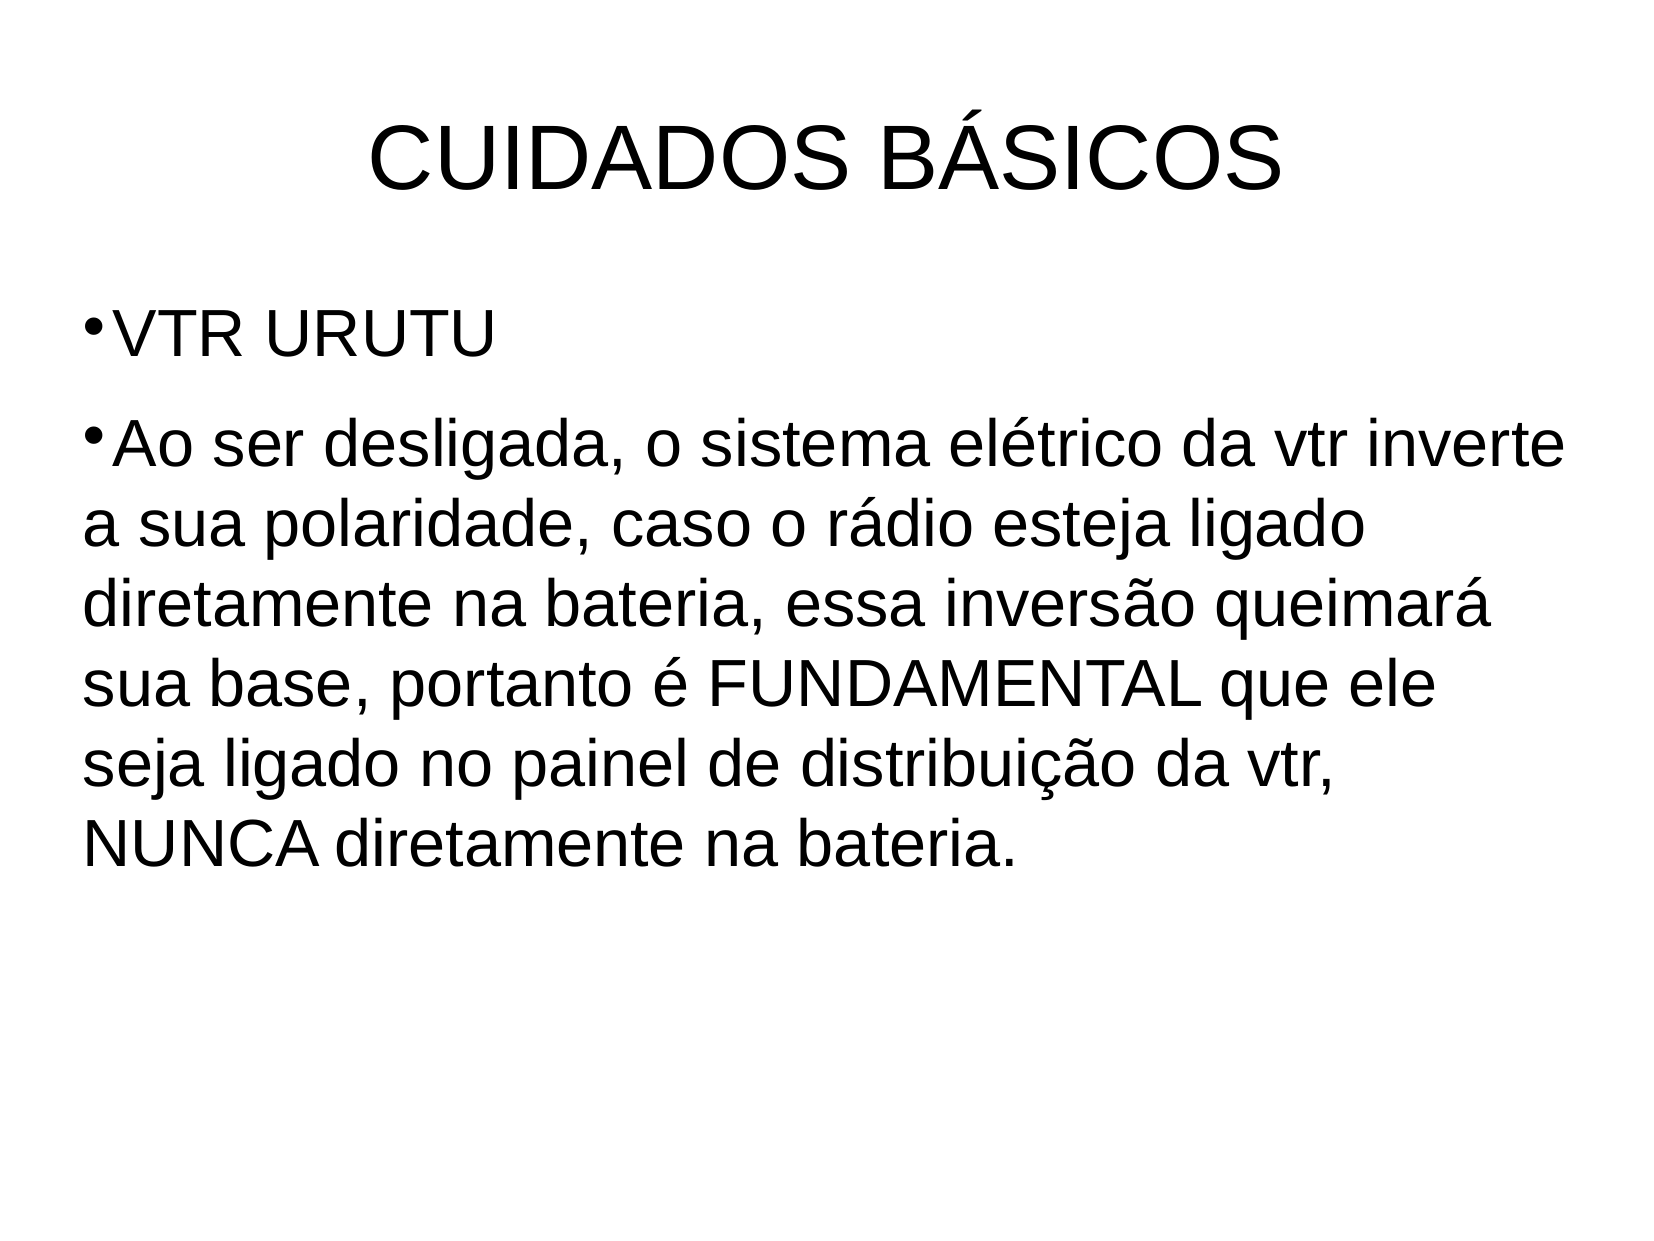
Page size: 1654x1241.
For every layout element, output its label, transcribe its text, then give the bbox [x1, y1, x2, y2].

text_box CUIDADOS BÁSICOS [82, 49, 1571, 257]
text_box VTR URUTU Ao ser desligada, o sistema elétrico da vtr inverte a sua polaridade, caso o rádio esteja ligado diretamente na bateria, essa inversão queimará sua base, portanto é FUNDAMENTAL que ele seja ligado no painel de distribuição da vtr, NUNCA diretamente na bateria. [82, 290, 1571, 1010]
